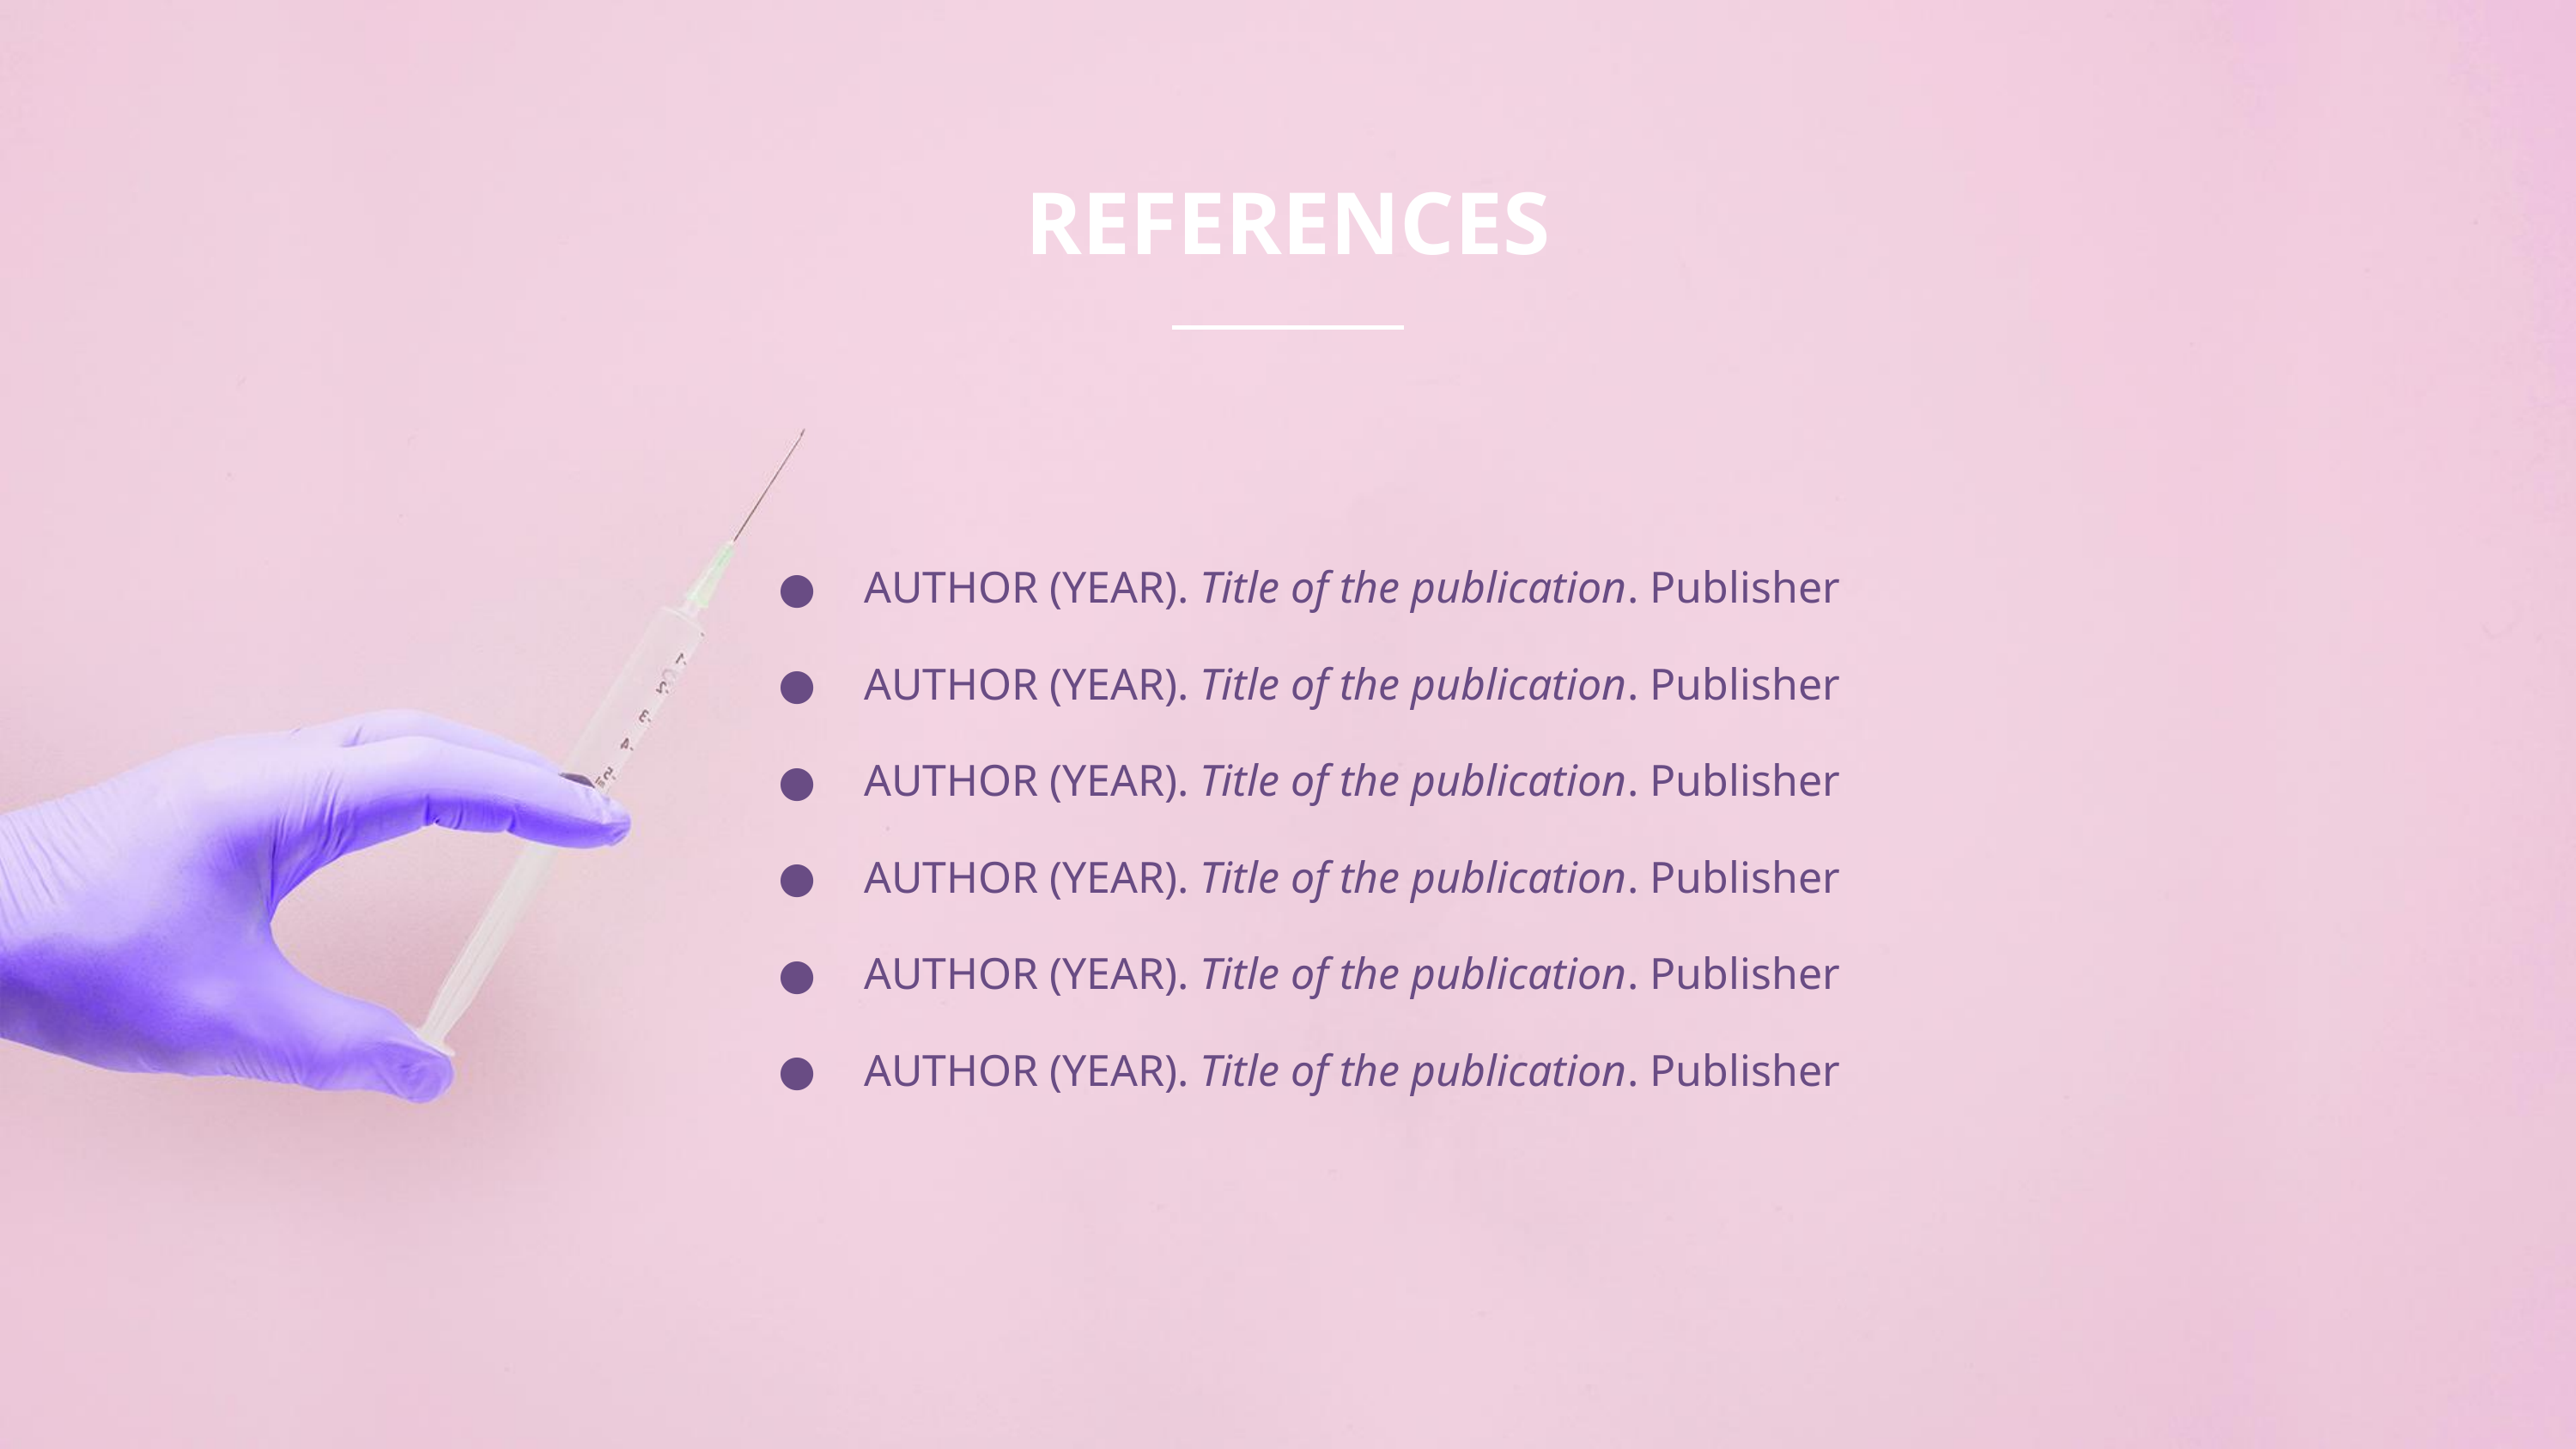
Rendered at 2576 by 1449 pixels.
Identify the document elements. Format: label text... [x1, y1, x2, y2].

list AUTHOR (YEAR). Title of the publication. Publisher [692, 1009, 1884, 1105]
list AUTHOR (YEAR). Title of the publication. Publisher [692, 719, 1884, 815]
list AUTHOR (YEAR). Title of the publication. Publisher [692, 623, 1884, 719]
picture [0, 0, 2576, 1449]
list AUTHOR (YEAR). Title of the publication. Publisher [692, 526, 1884, 622]
list AUTHOR (YEAR). Title of the publication. Publisher [692, 816, 1884, 912]
title REFERENCES [327, 106, 2249, 298]
list AUTHOR (YEAR). Title of the publication. Publisher [692, 912, 1884, 1009]
